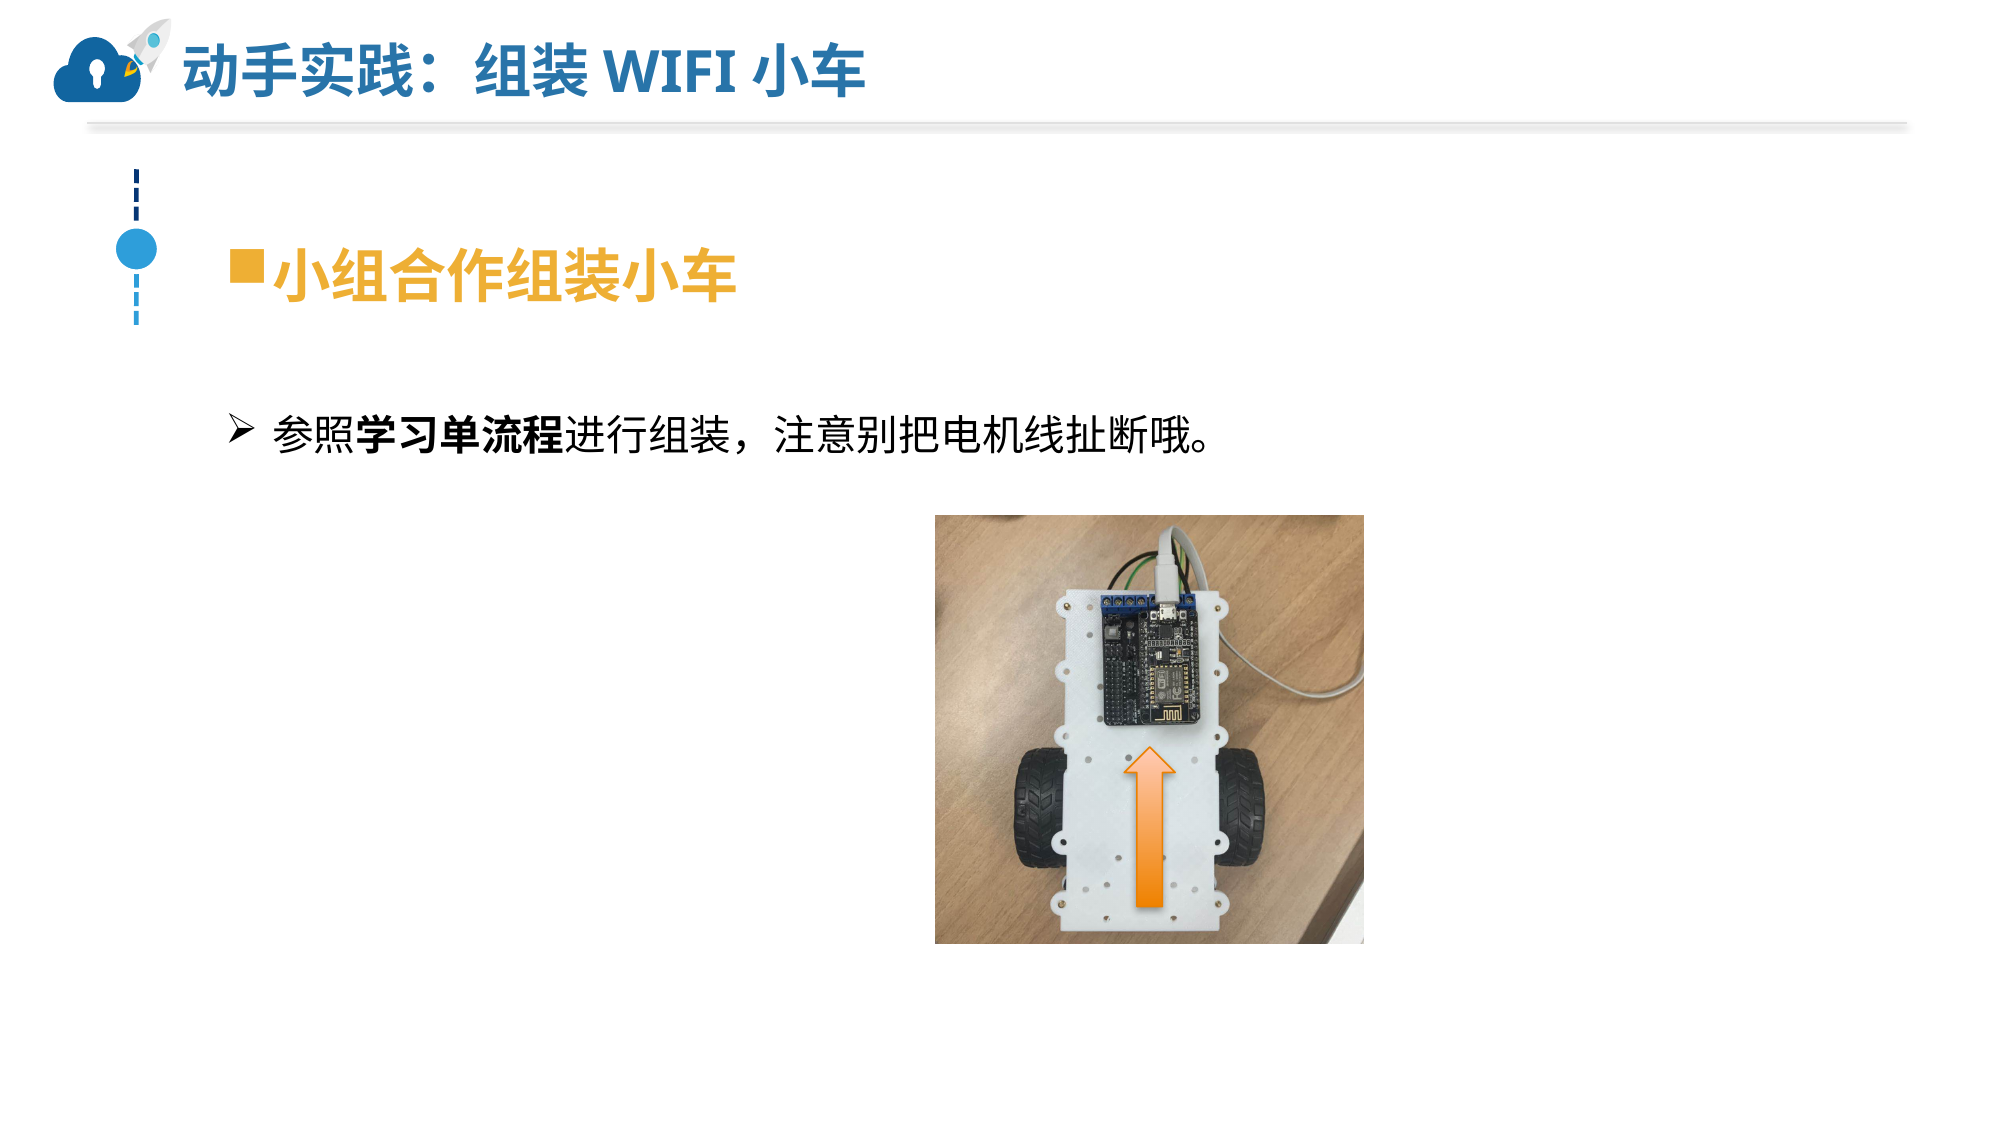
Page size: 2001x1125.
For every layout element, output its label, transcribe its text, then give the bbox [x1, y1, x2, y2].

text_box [113, 168, 160, 329]
text_box 小组合作组装小车 参照学习单流程进行组装，注意别把电机线扯断哦。 [210, 196, 1691, 467]
title 动手实践：组装WIFI小车 [181, 29, 1516, 108]
picture [935, 514, 1365, 944]
picture [113, 7, 182, 91]
